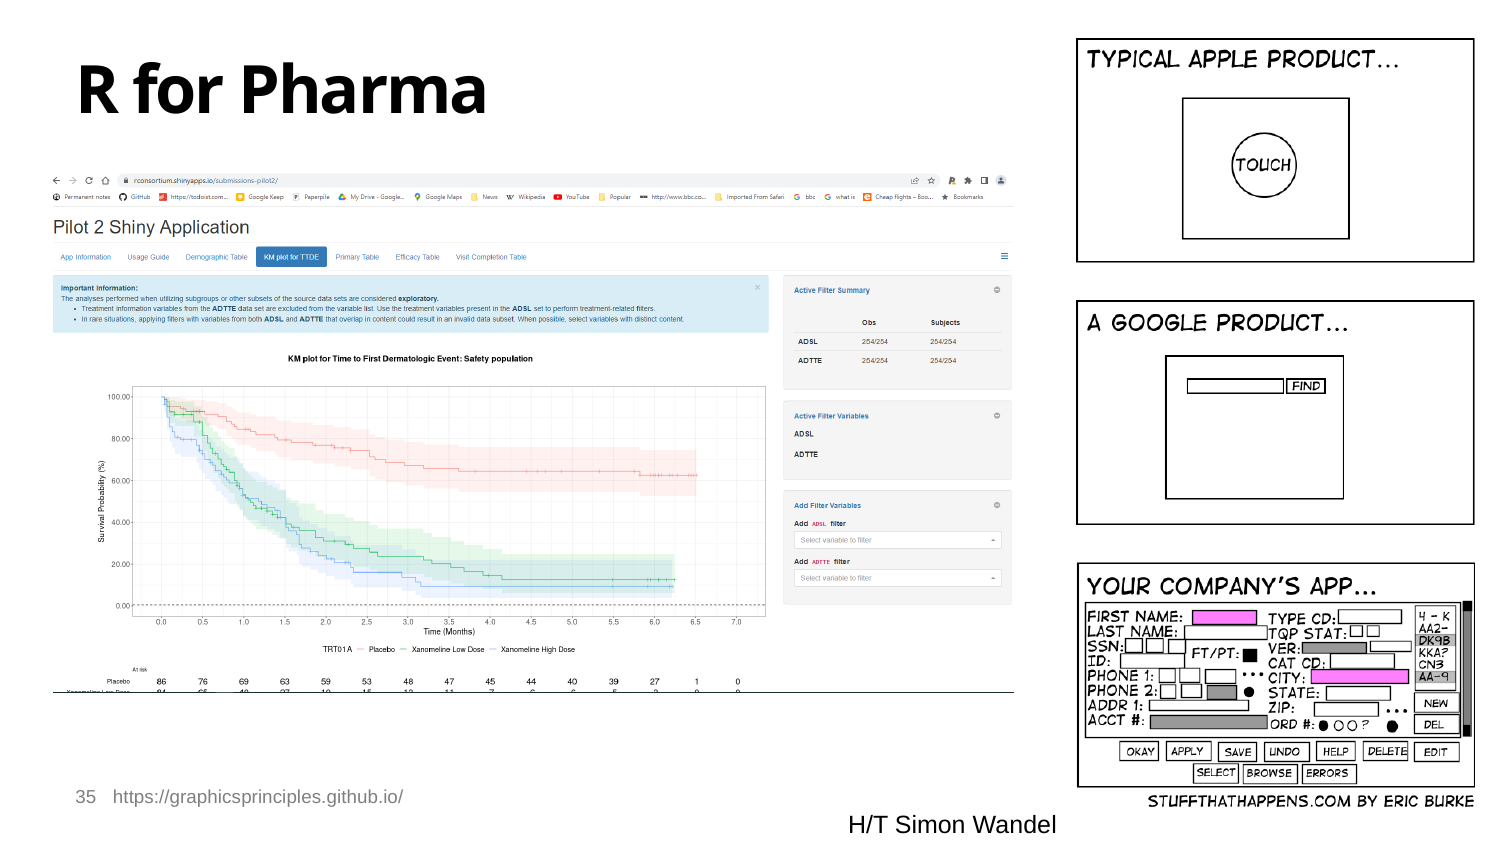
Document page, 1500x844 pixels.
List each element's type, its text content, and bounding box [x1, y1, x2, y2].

slide_number 35 [75, 784, 112, 822]
picture [53, 171, 1015, 694]
title R for Pharma [75, 56, 1075, 214]
picture [1075, 37, 1475, 807]
footer https://graphicsprinciples.github.io/ [112, 784, 735, 822]
text_box H/T Simon Wandel [833, 800, 1195, 844]
